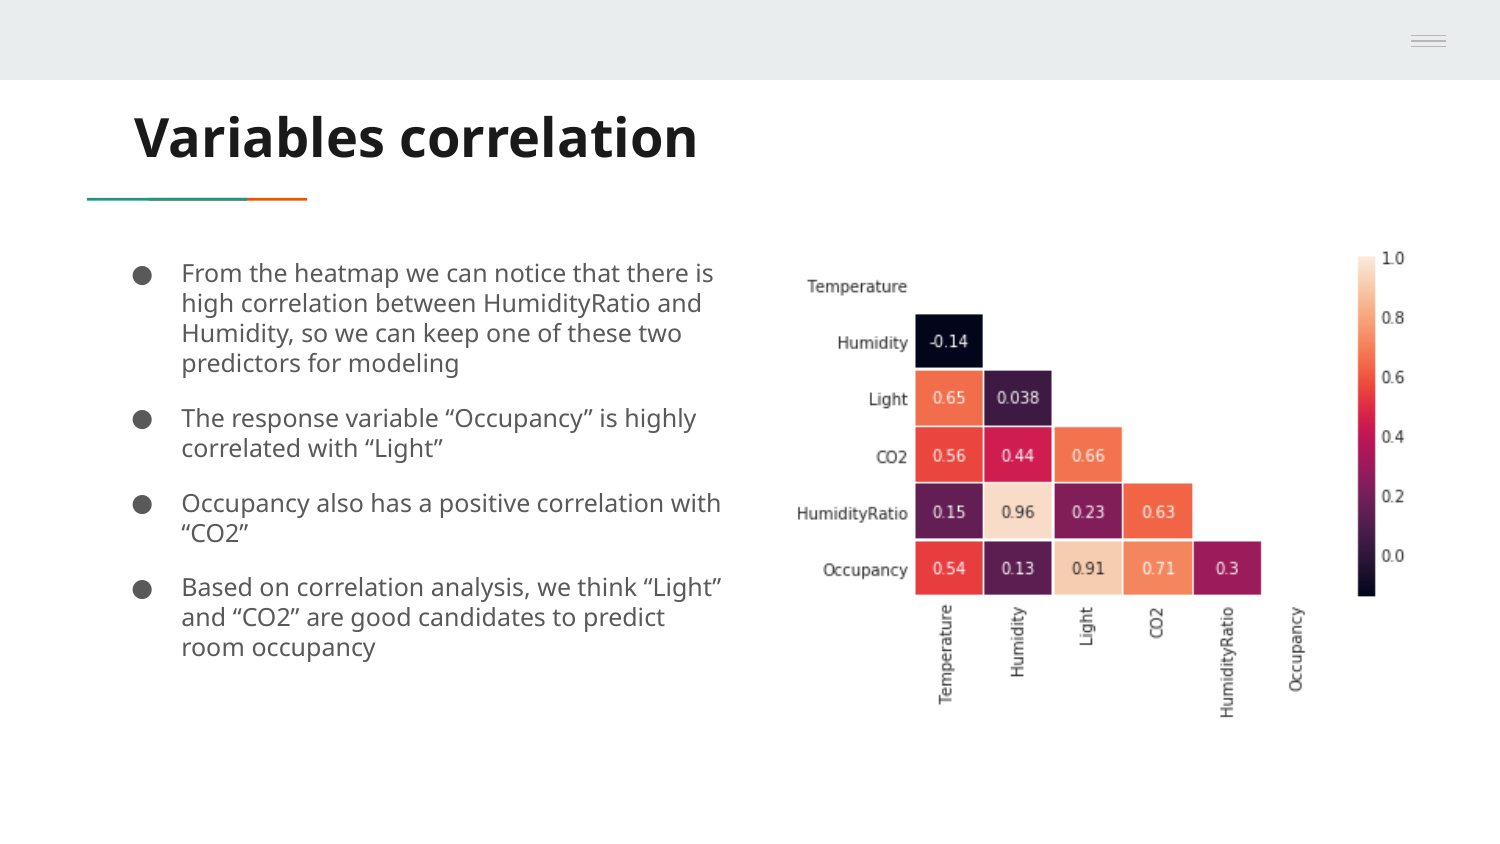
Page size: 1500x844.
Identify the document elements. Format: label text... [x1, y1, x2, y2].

list From the heatmap we can notice that there is high correlation between HumidityRatio and Humidity, so we can keep one of these two predictors for modeling The response variable “Occupancy” is highly correlated with “Light” Occupancy also has a positive correlation with “CO2” Based on correlation analysis, we think “Light” and “CO2” are good candidates to predict room occupancy [91, 242, 750, 726]
picture [785, 241, 1413, 725]
title Variables correlation [119, 88, 759, 192]
